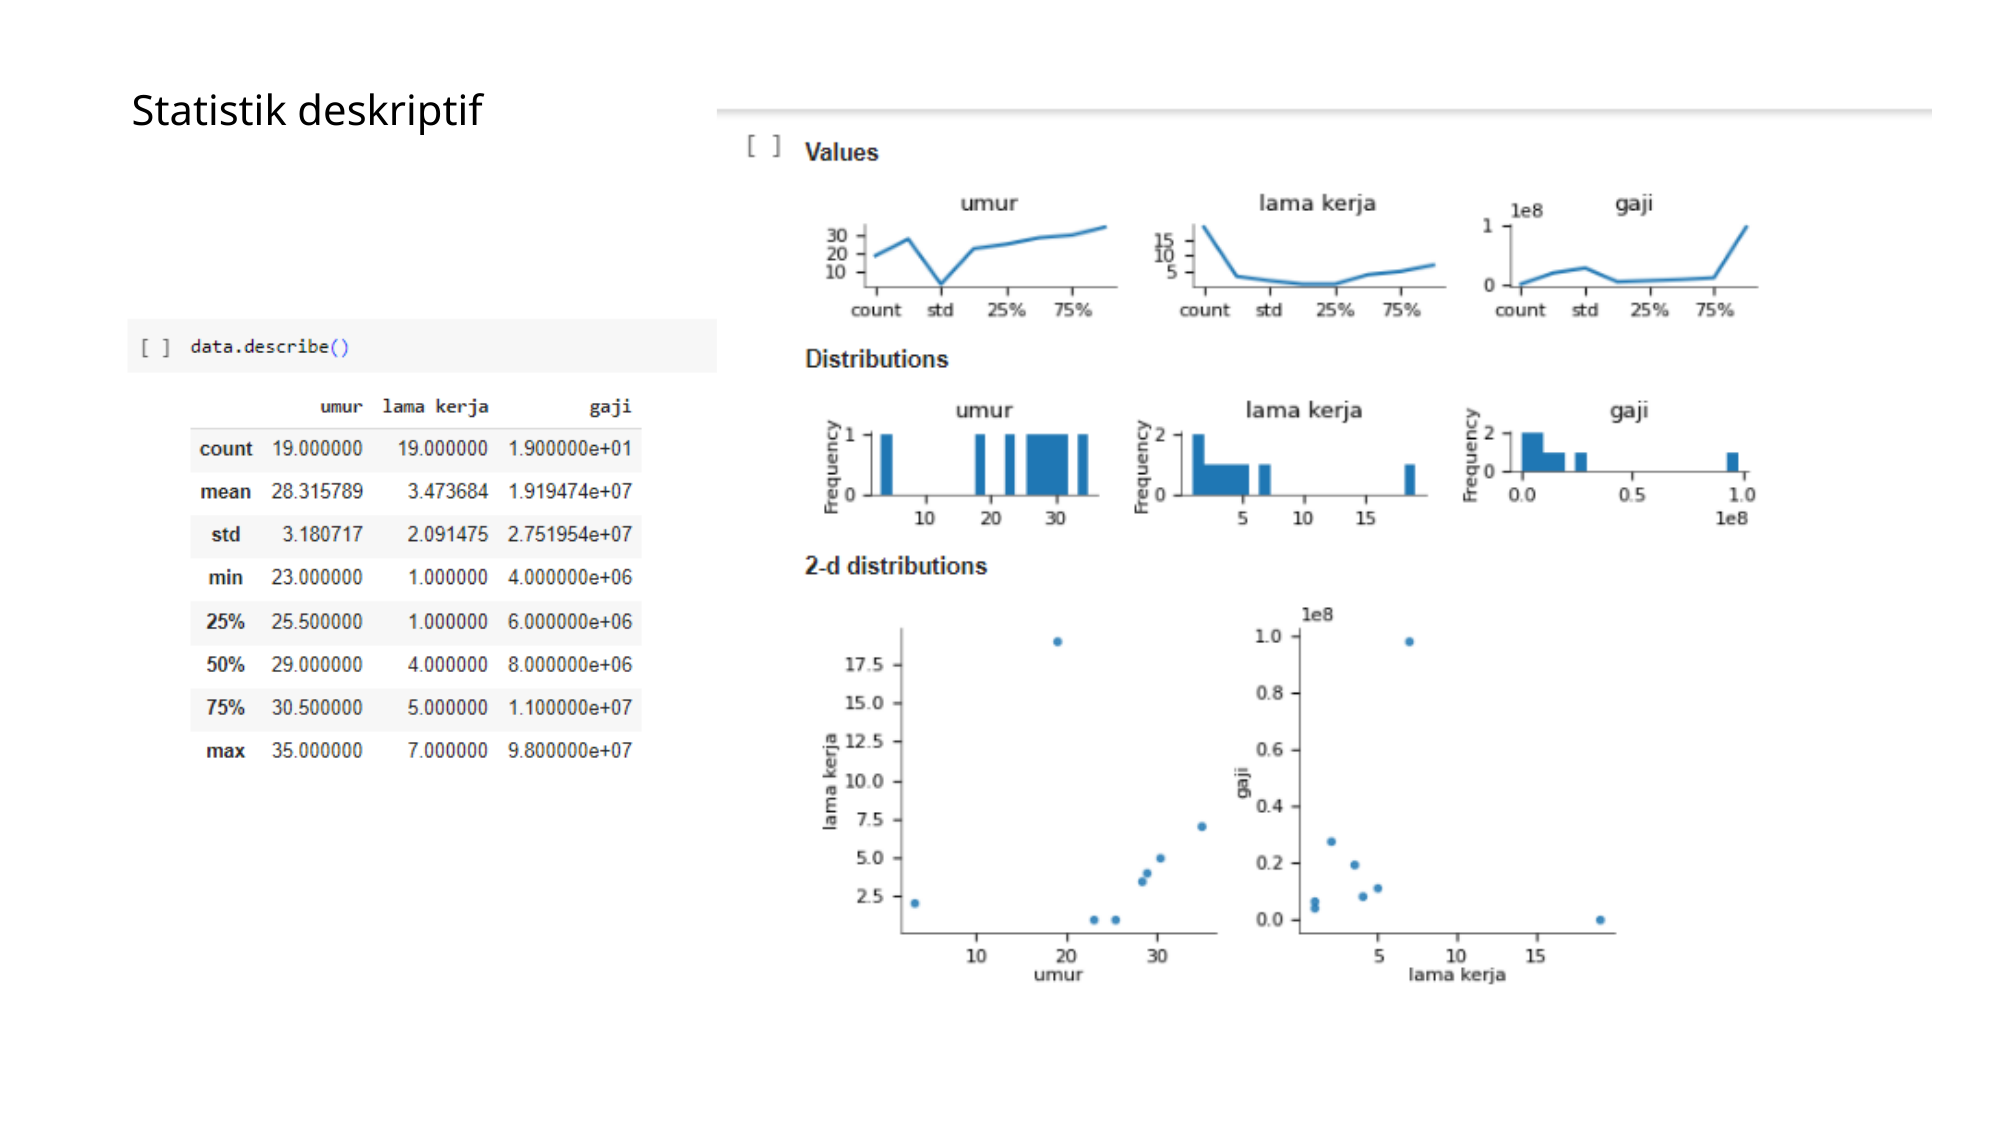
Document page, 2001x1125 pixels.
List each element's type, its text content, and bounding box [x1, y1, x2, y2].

title Statistik deskriptif [116, 73, 506, 150]
picture [716, 105, 1932, 1020]
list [116, 289, 716, 794]
